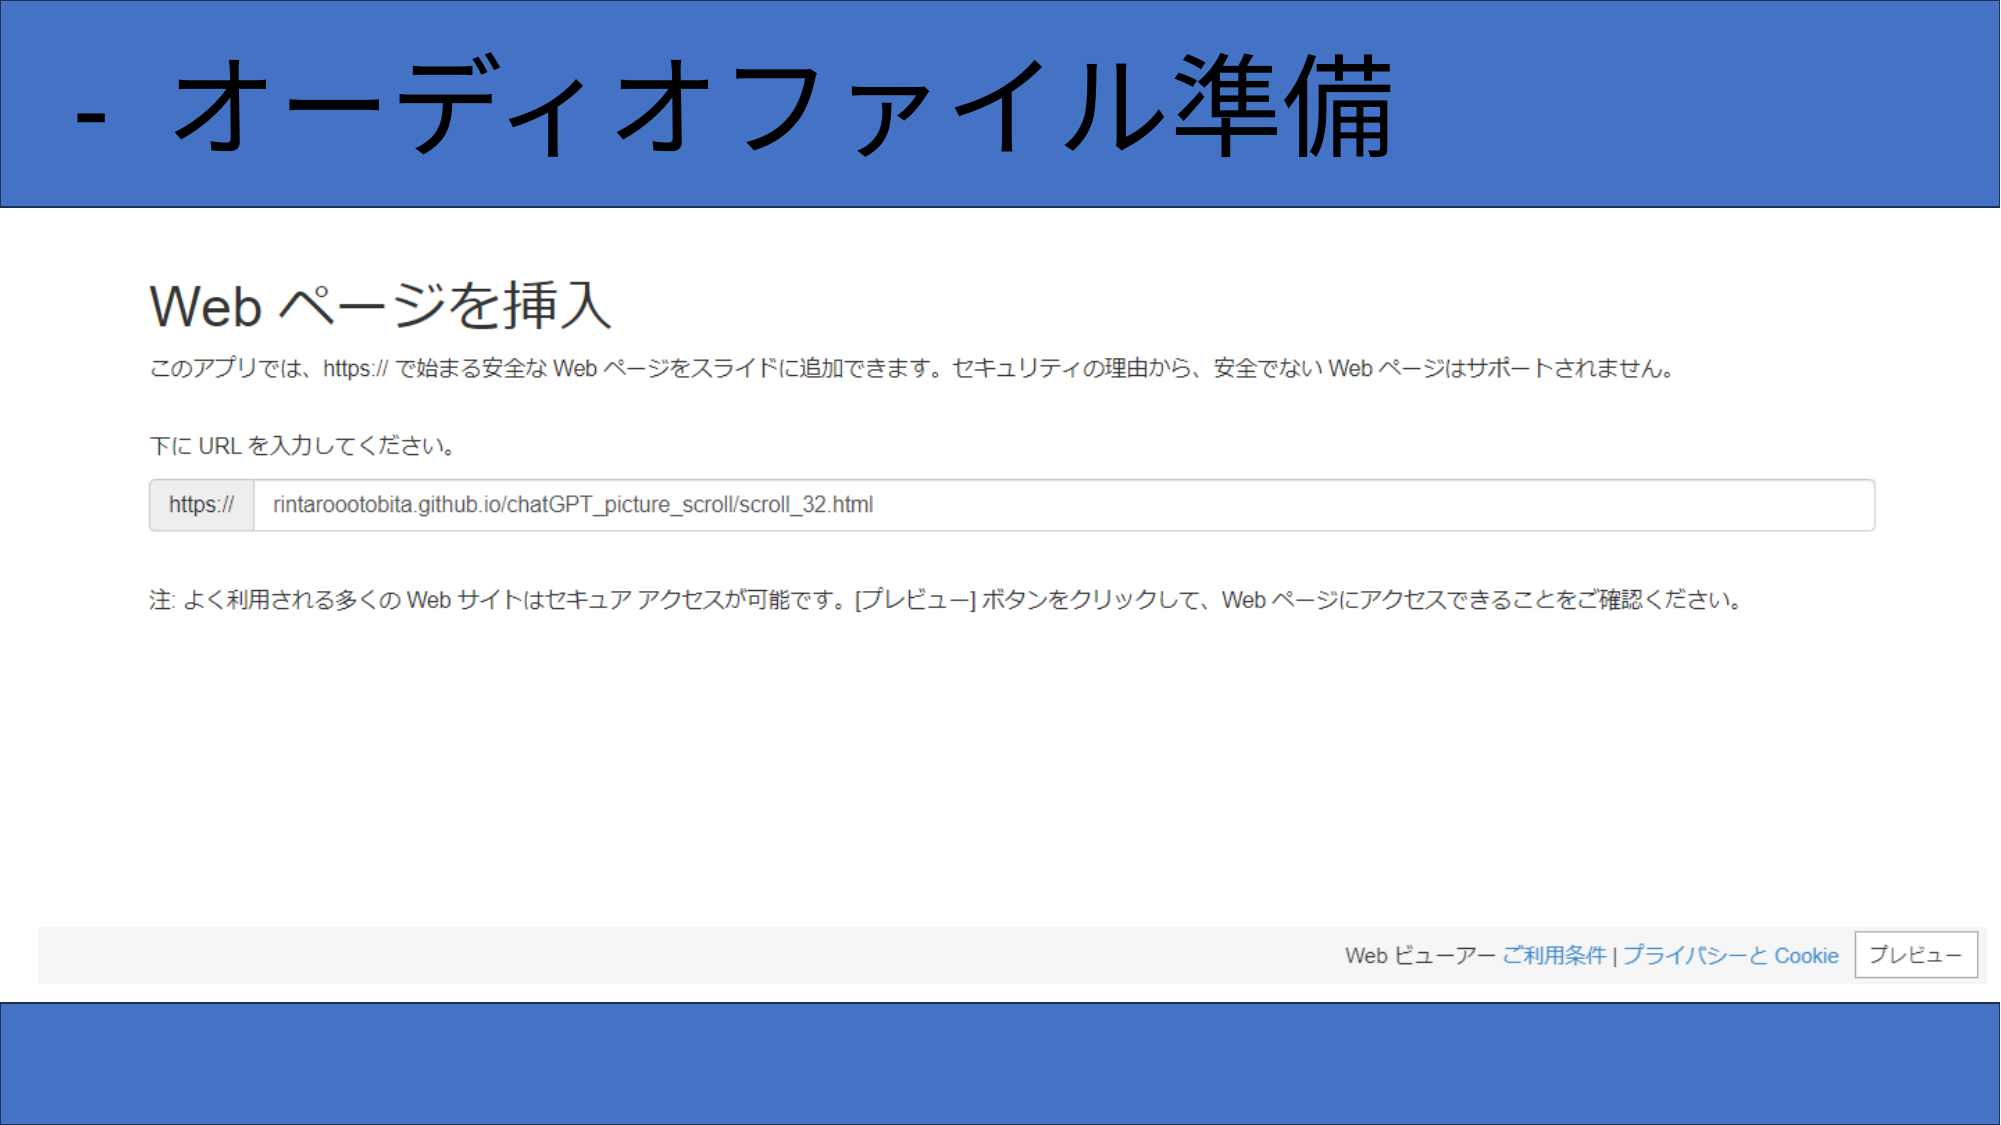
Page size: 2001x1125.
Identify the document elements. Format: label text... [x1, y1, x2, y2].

text_box - オーディオファイル準備 [0, 0, 2000, 208]
picture [38, 246, 1987, 984]
text_box [0, 1002, 2000, 1125]
